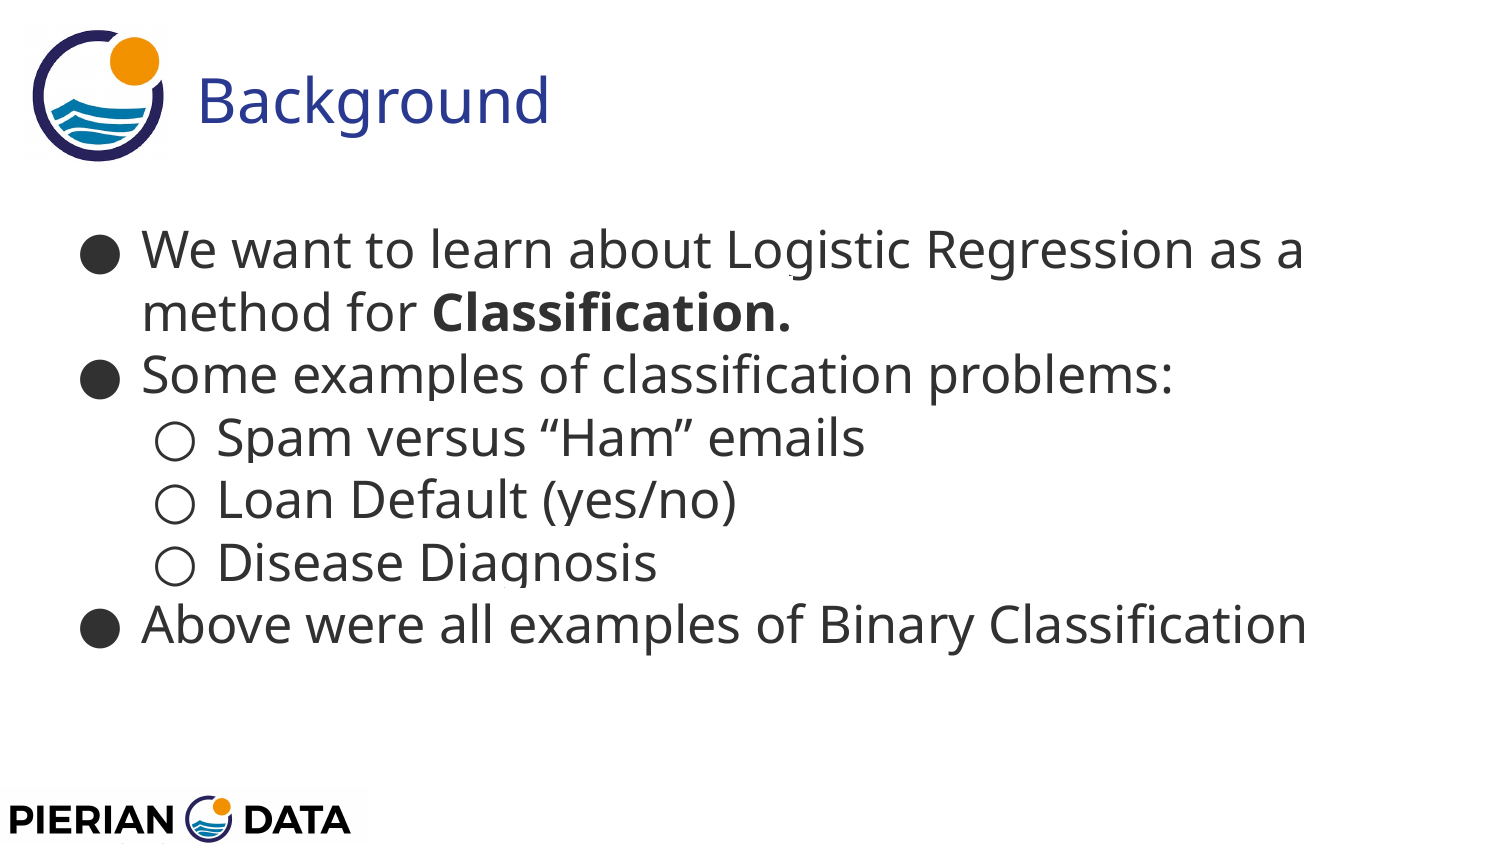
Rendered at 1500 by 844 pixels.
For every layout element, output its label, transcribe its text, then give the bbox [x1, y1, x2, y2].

picture [24, 24, 172, 167]
text_box Background [181, 45, 1500, 146]
text_box We want to learn about Logistic Regression as a method for Classification. Some examples of classification problems: Spam versus “Ham” emails Loan Default (yes/no) Disease Diagnosis Above were all examples of Binary Classification [51, 201, 1449, 750]
text_box [176, 34, 1330, 157]
picture [0, 787, 368, 844]
